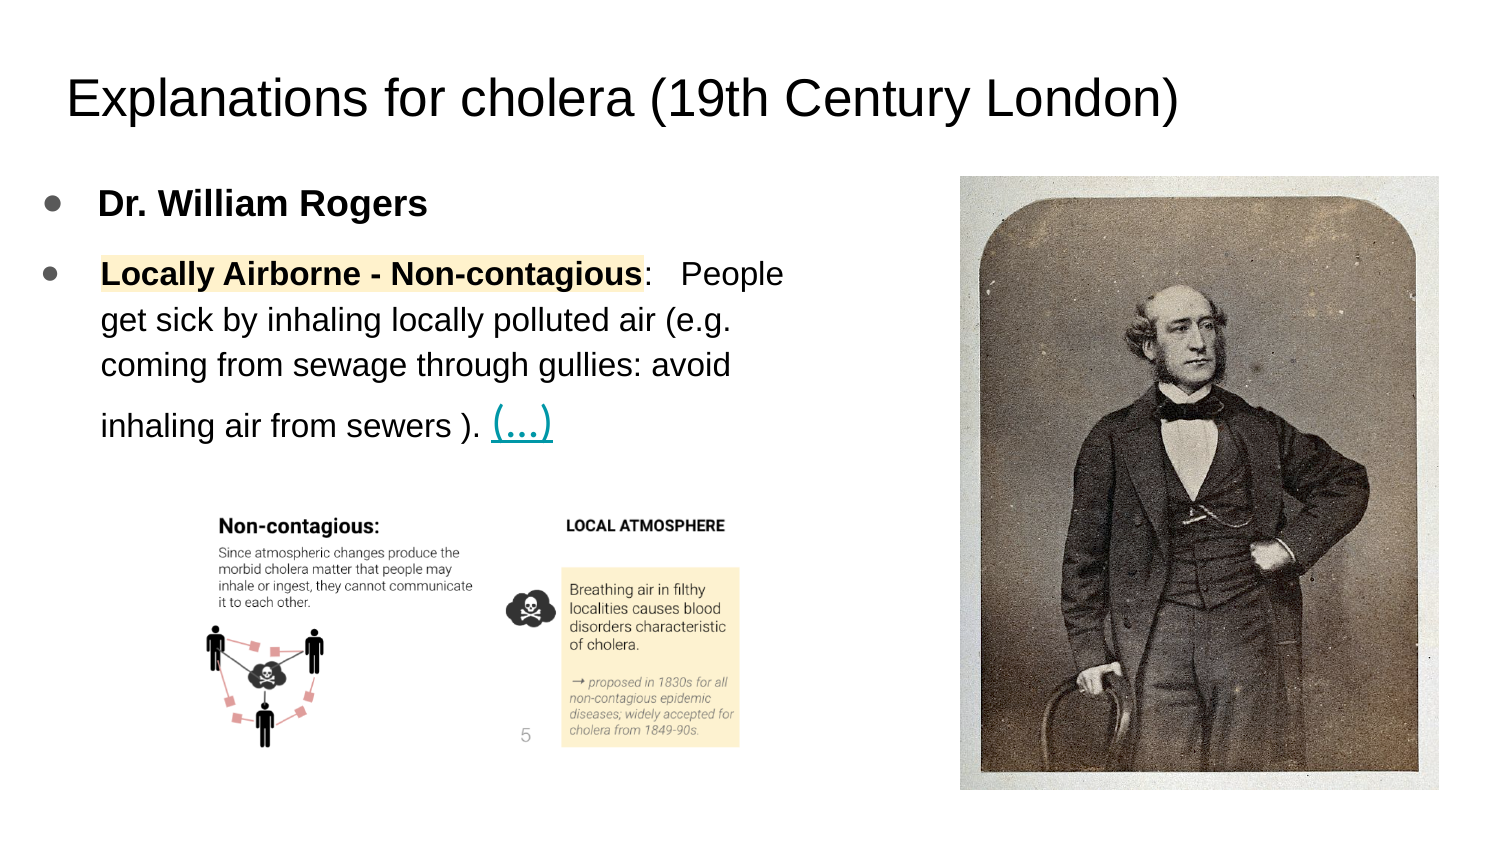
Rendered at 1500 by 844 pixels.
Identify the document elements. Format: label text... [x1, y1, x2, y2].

title Explanations for cholera (19th Century London) [51, 48, 1449, 142]
picture [960, 176, 1440, 790]
picture [187, 502, 761, 758]
text_box Locally Airborne - Non-contagious: People get sick by inhaling locally polluted air (e.g. coming from sewage through gullies: avoid inhaling air from sewers ). (...) [10, 230, 801, 462]
list Dr. William Rogers [7, 164, 880, 725]
